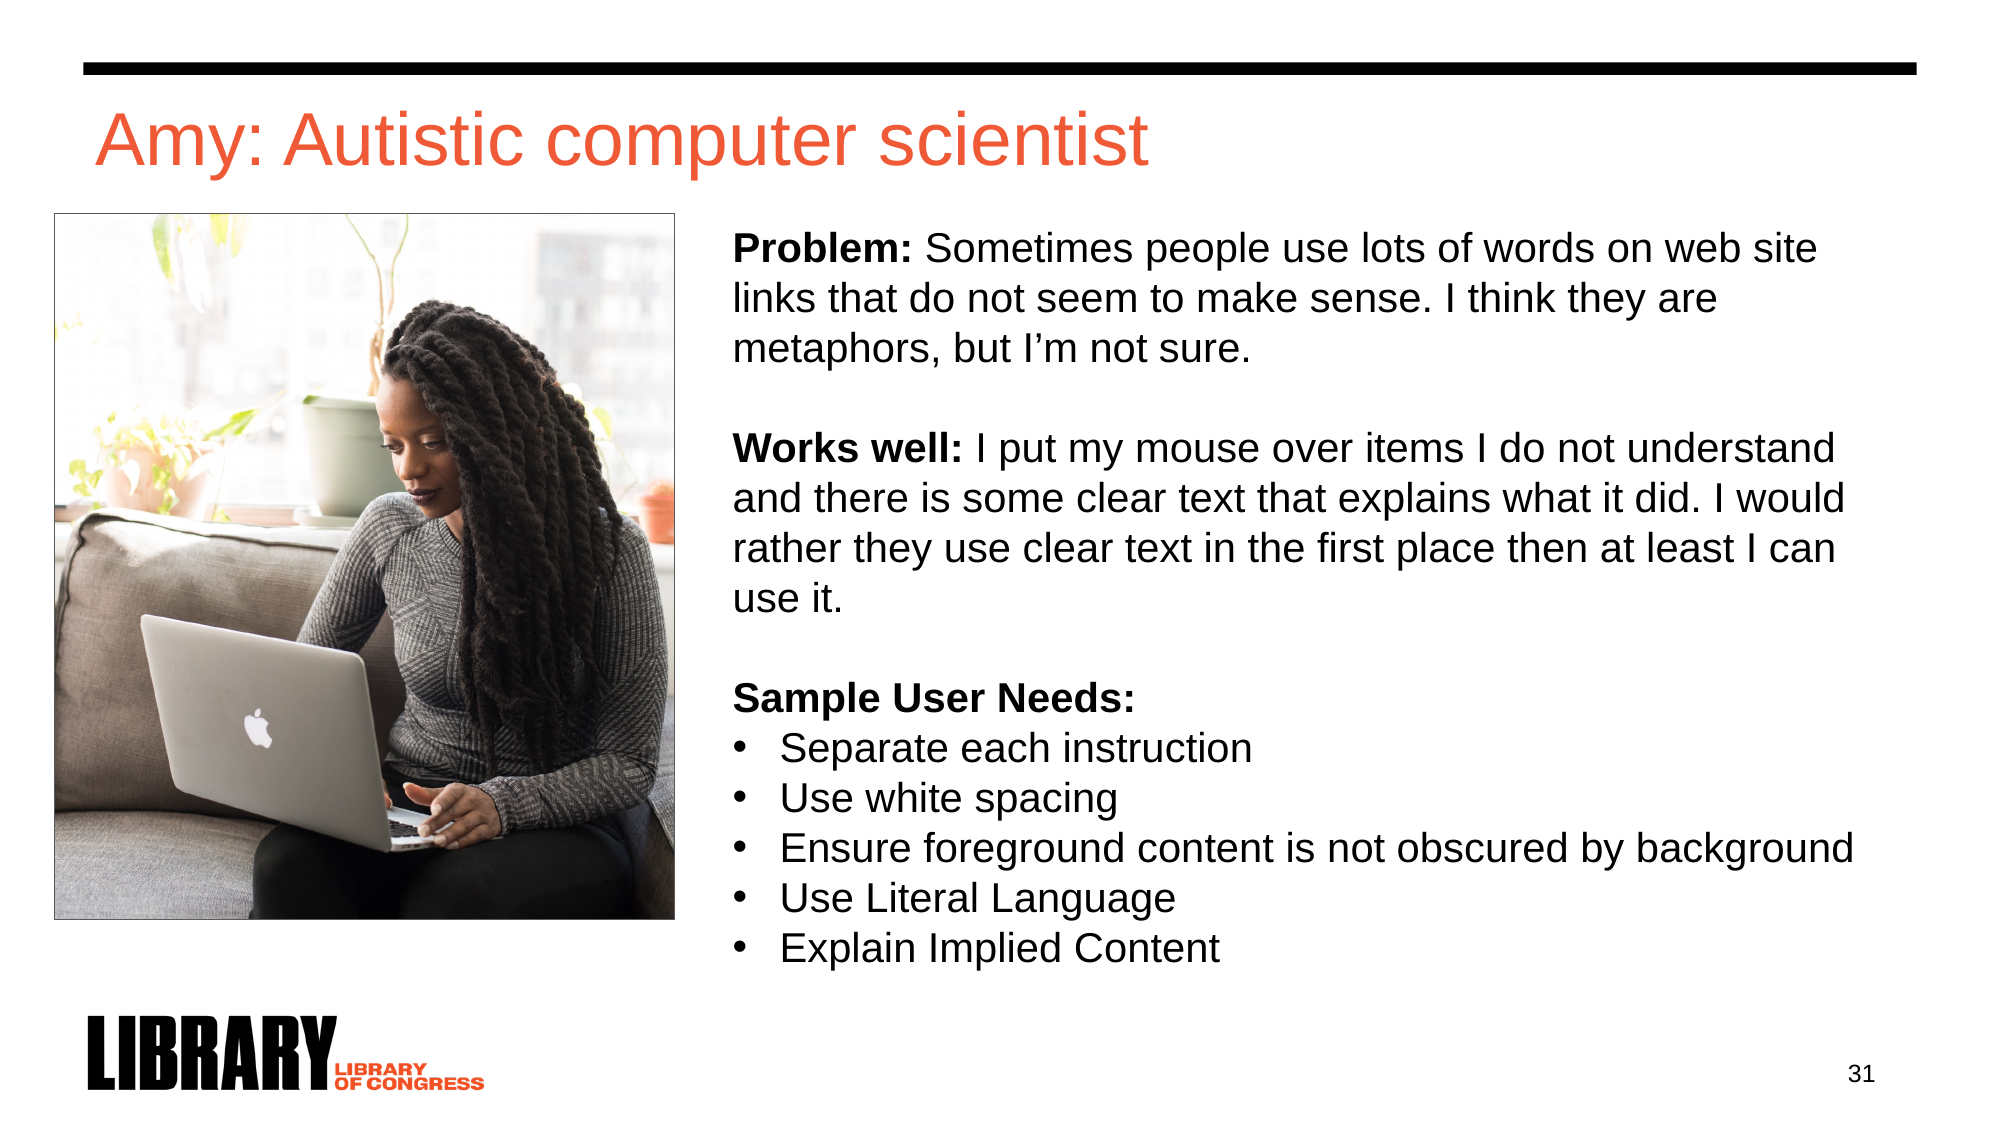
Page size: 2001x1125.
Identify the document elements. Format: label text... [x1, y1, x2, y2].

picture [83, 1012, 488, 1093]
slide_number 31 [1749, 1049, 1967, 1101]
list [53, 213, 676, 920]
title Amy: Autistic computer scientist [80, 83, 1921, 214]
text_box Problem: Sometimes people use lots of words on web site links that do not seem to make sense. I think they are metaphors, but I’m not sure. Works well: I put my mouse over items I do not understand and there is some clear text that explains what it did. I would rather they use clear text in the first place then at least I can use it. Sample User Needs: Separate each instruction Use white spacing Ensure foreground content is not obscured by background Use Literal Language Explain Implied Content [717, 213, 1920, 1079]
